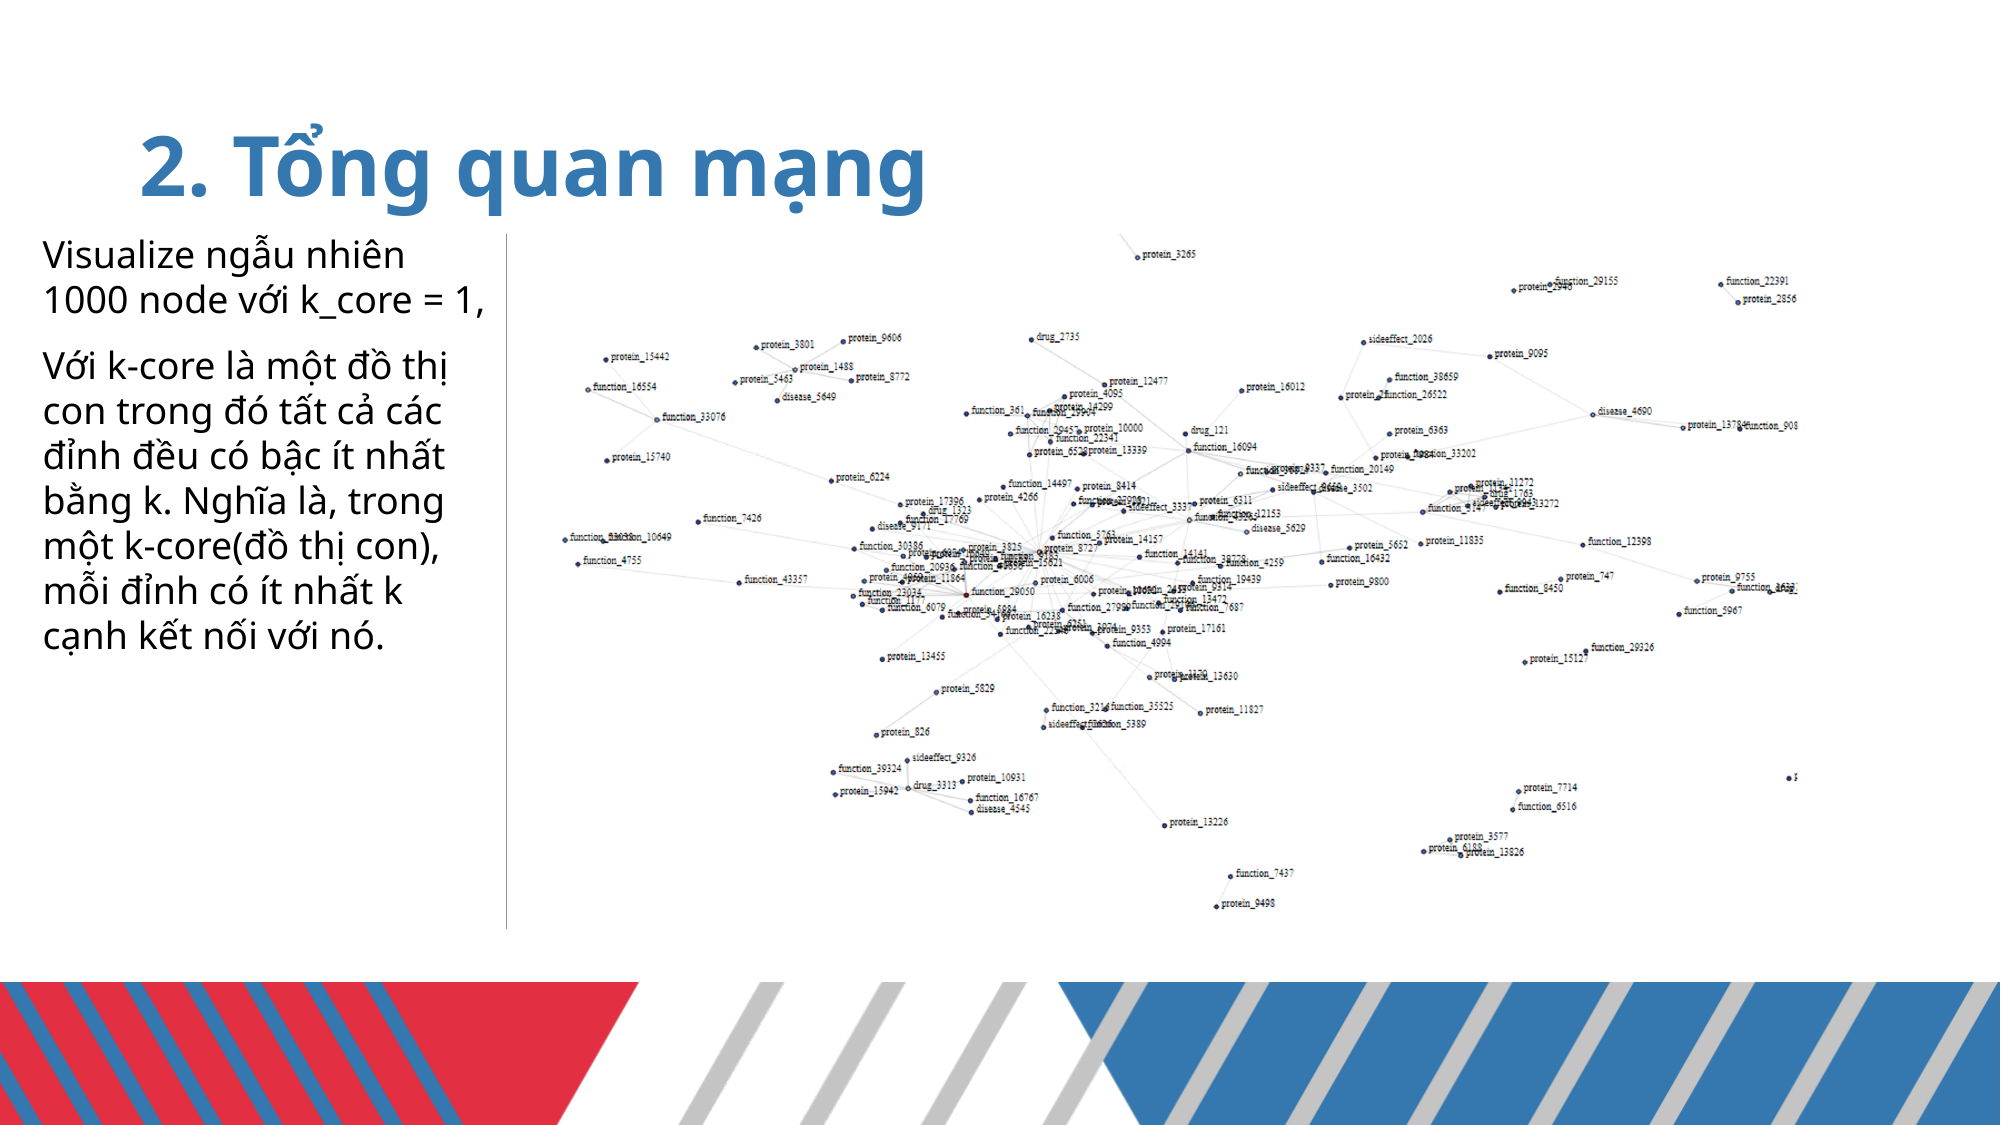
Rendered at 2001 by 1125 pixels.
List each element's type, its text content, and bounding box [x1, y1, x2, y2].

picture [506, 234, 1833, 929]
list Visualize ngẫu nhiên 1000 node với k_core = 1, Với k-core là một đồ thị con trong đó tất cả các đỉnh đều có bậc ít nhất bằng k. Nghĩa là, trong một k-core(đồ thị con), mỗi đỉnh có ít nhất k cạnh kết nối với nó. [27, 223, 507, 972]
picture [0, 982, 2000, 1125]
title 2. Tổng quan mạng [125, 117, 1863, 224]
